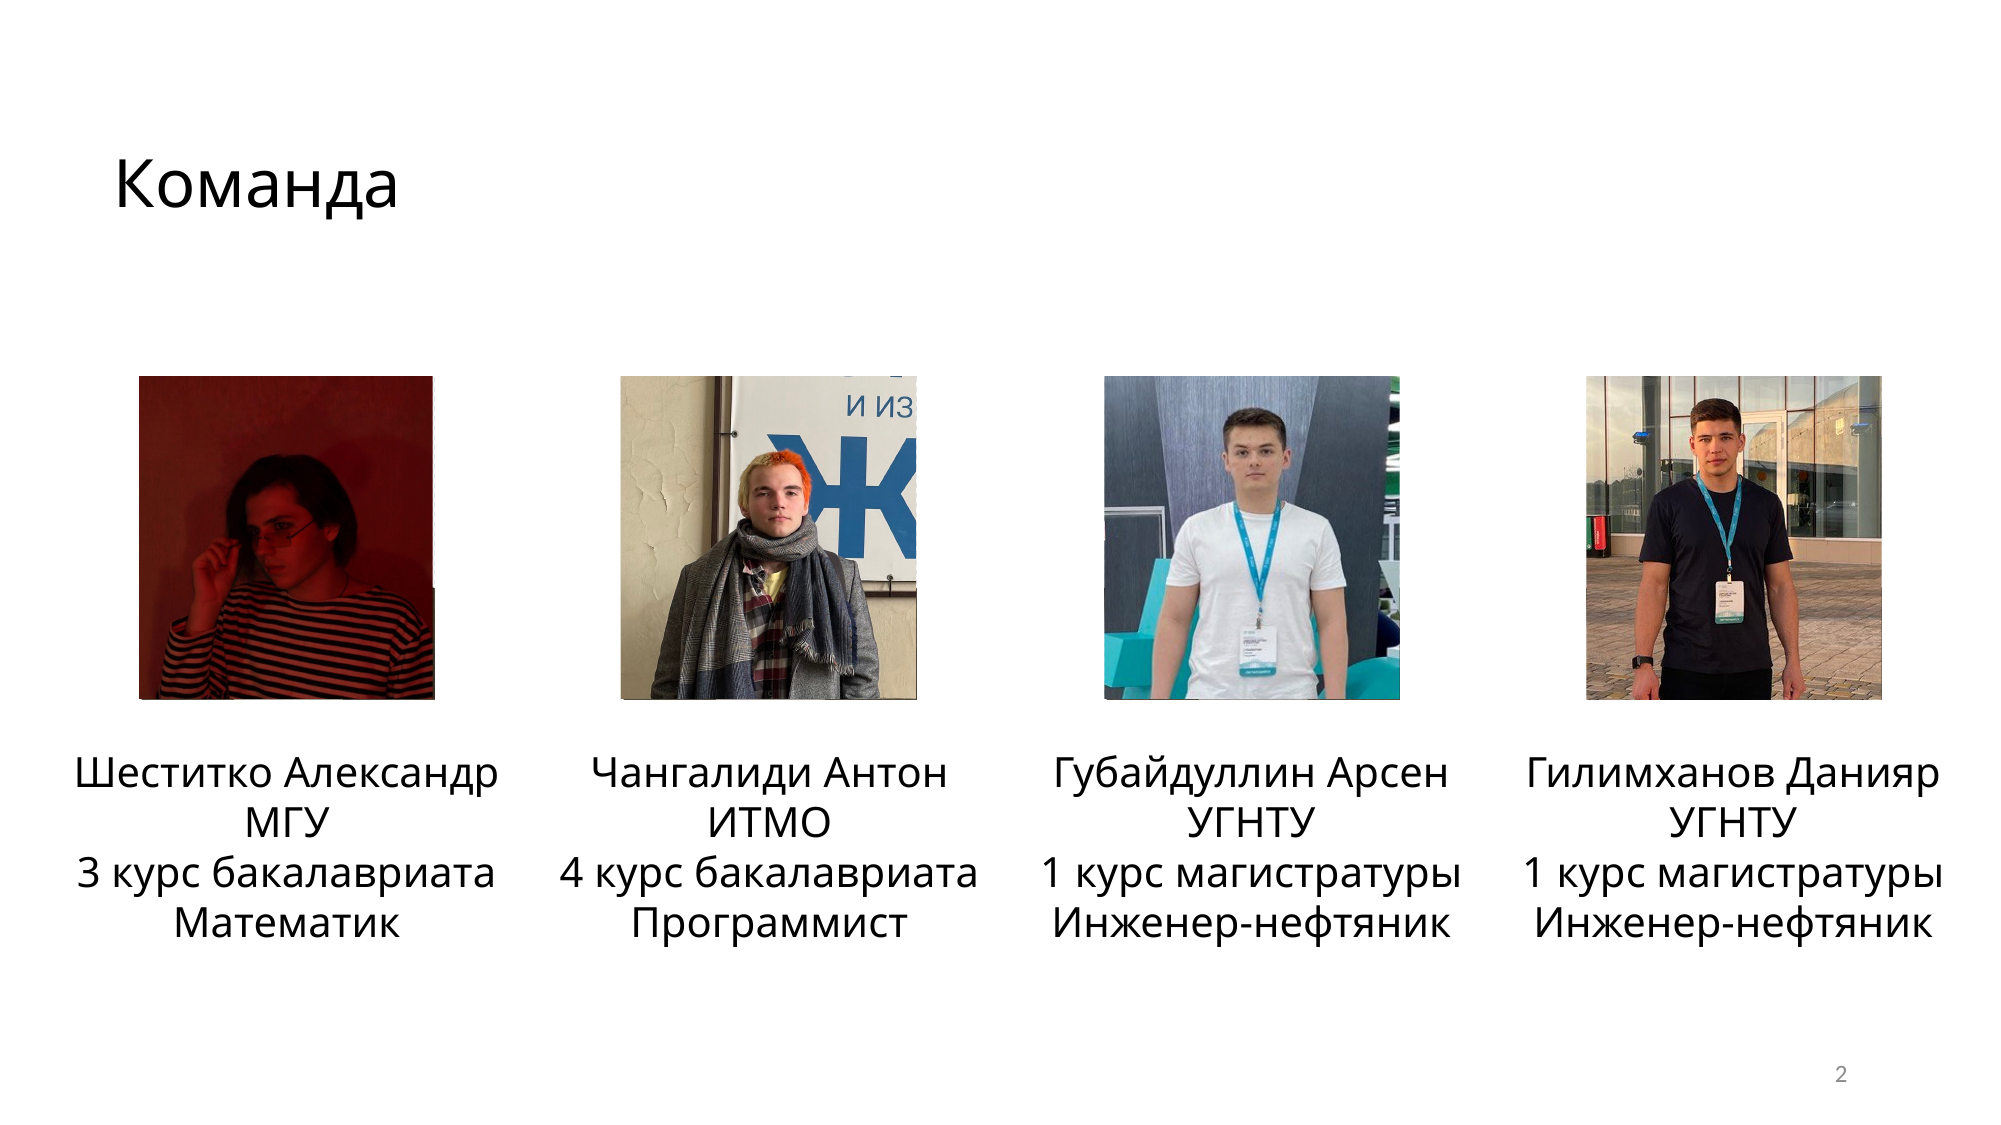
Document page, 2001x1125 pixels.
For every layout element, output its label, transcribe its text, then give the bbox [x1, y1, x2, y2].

text_box Гилимханов Данияр УГНТУ 1 курс магистратуры Инженер-нефтяник [1503, 738, 1963, 953]
picture [138, 376, 435, 700]
picture [620, 376, 917, 700]
picture [1586, 376, 1882, 700]
picture [1104, 376, 1400, 700]
text_box Чангалиди Антон ИТМО 4 курс бакалавриата Программист [539, 738, 999, 953]
text_box Команда [99, 92, 1378, 228]
text_box Шеститко Александр МГУ 3 курс бакалавриата Математик [56, 738, 517, 953]
text_box Губайдуллин Арсен УГНТУ 1 курс магистратуры Инженер-нефтяник [1021, 738, 1481, 953]
slide_number 2 [1412, 1042, 1863, 1103]
